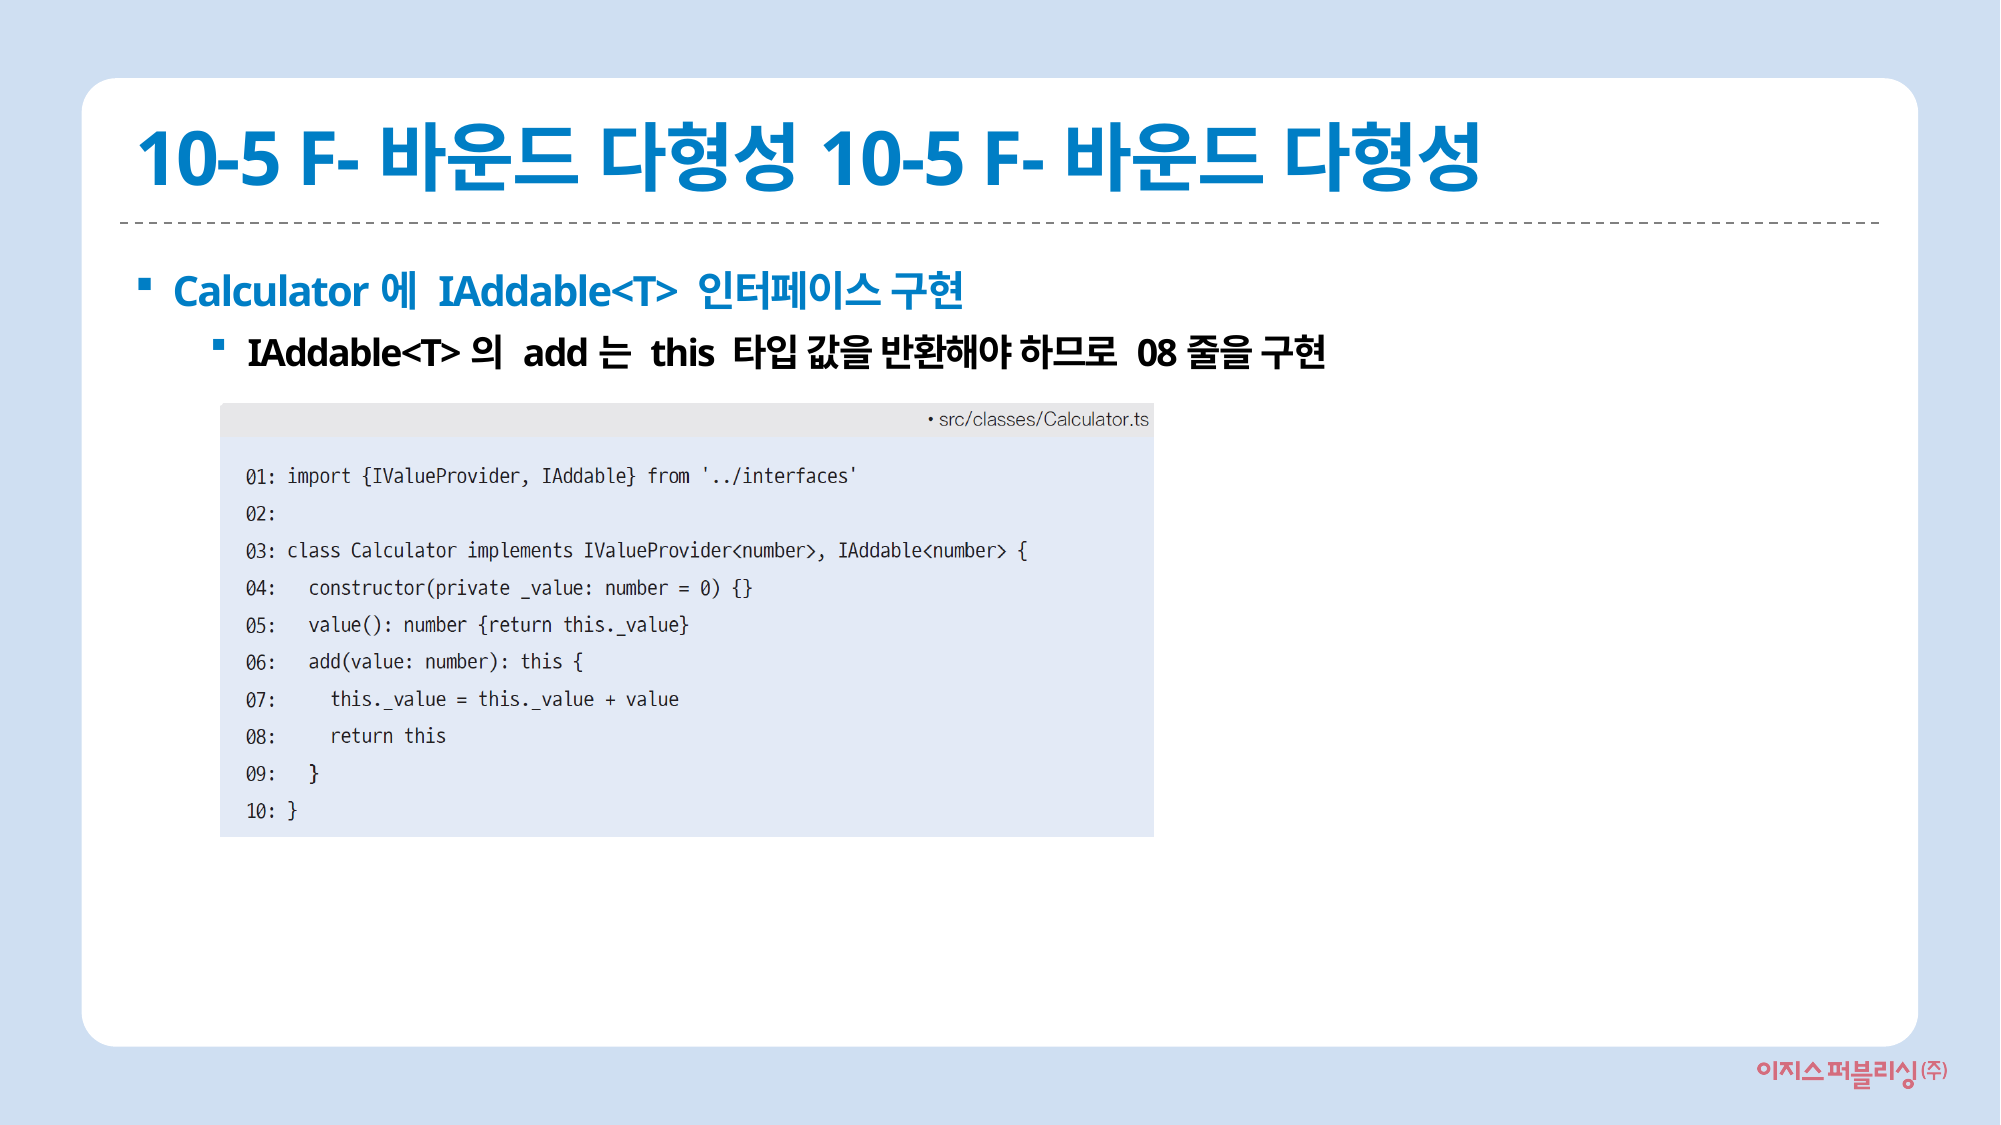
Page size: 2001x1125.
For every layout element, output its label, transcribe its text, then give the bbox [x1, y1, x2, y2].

list Calculator에 IAddable<T> 인터페이스 구현 IAddable<T>의 add는 this 타입 값을 반환해야 하므로 08줄을 구현 [120, 257, 1865, 1009]
picture [220, 403, 1154, 837]
title 10-5 F-바운드 다형성10-5 F-바운드 다형성 [120, 109, 1880, 209]
